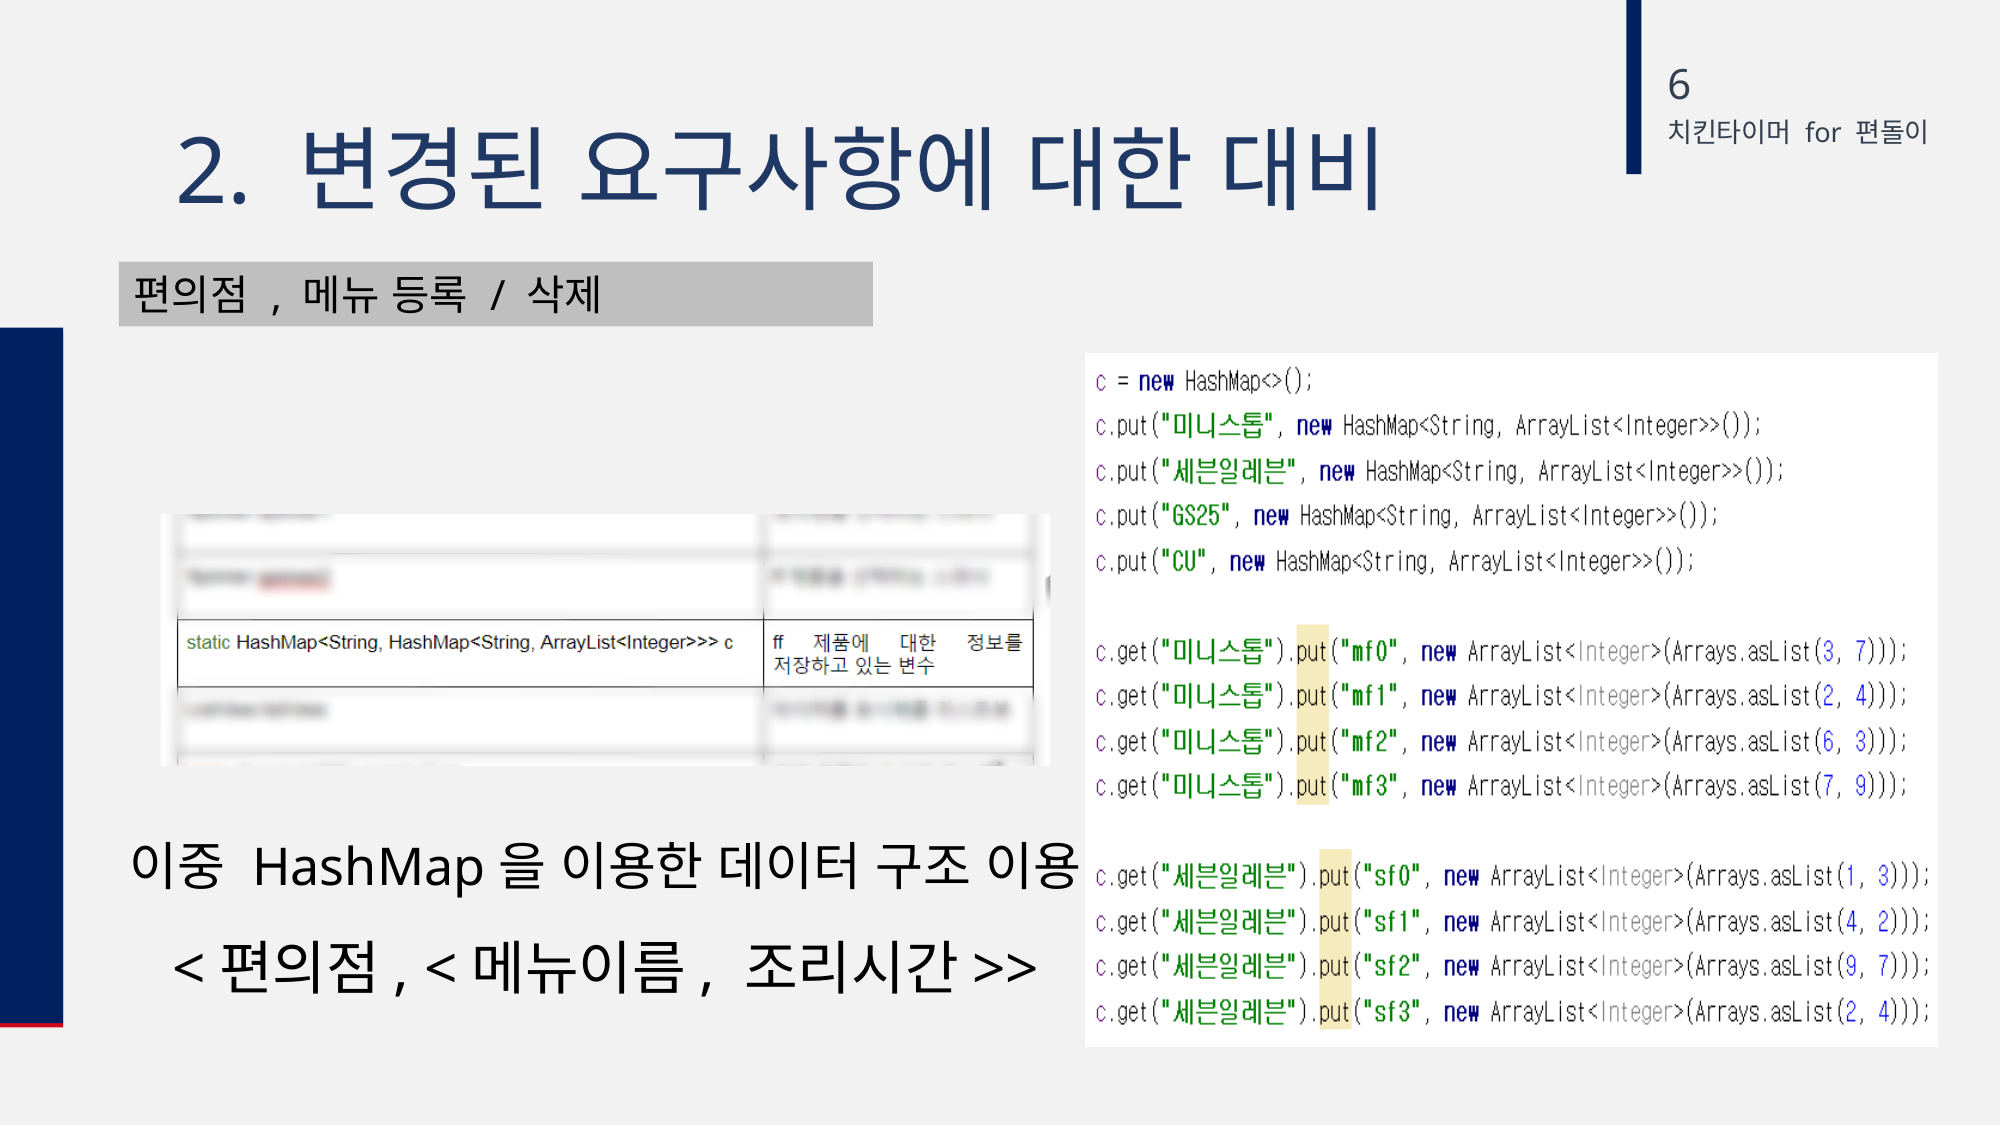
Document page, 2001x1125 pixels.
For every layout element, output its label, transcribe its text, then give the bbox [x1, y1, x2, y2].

text_box [0, 326, 64, 1024]
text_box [1652, 50, 1968, 157]
text_box [0, 1024, 64, 1028]
text_box 2. 변경된 요구사항에 대한 대비 [160, 104, 1512, 229]
text_box [118, 70, 287, 233]
picture [1085, 353, 1938, 1048]
picture [160, 513, 1051, 766]
text_box 편의점 , 메뉴 등록 / 삭제 [118, 261, 873, 327]
text_box [1625, 0, 1642, 175]
text_box 이중 HashMap을 이용한 데이터 구조 이용 <편의점, <메뉴이름, 조리시간>> [98, 794, 1085, 1009]
